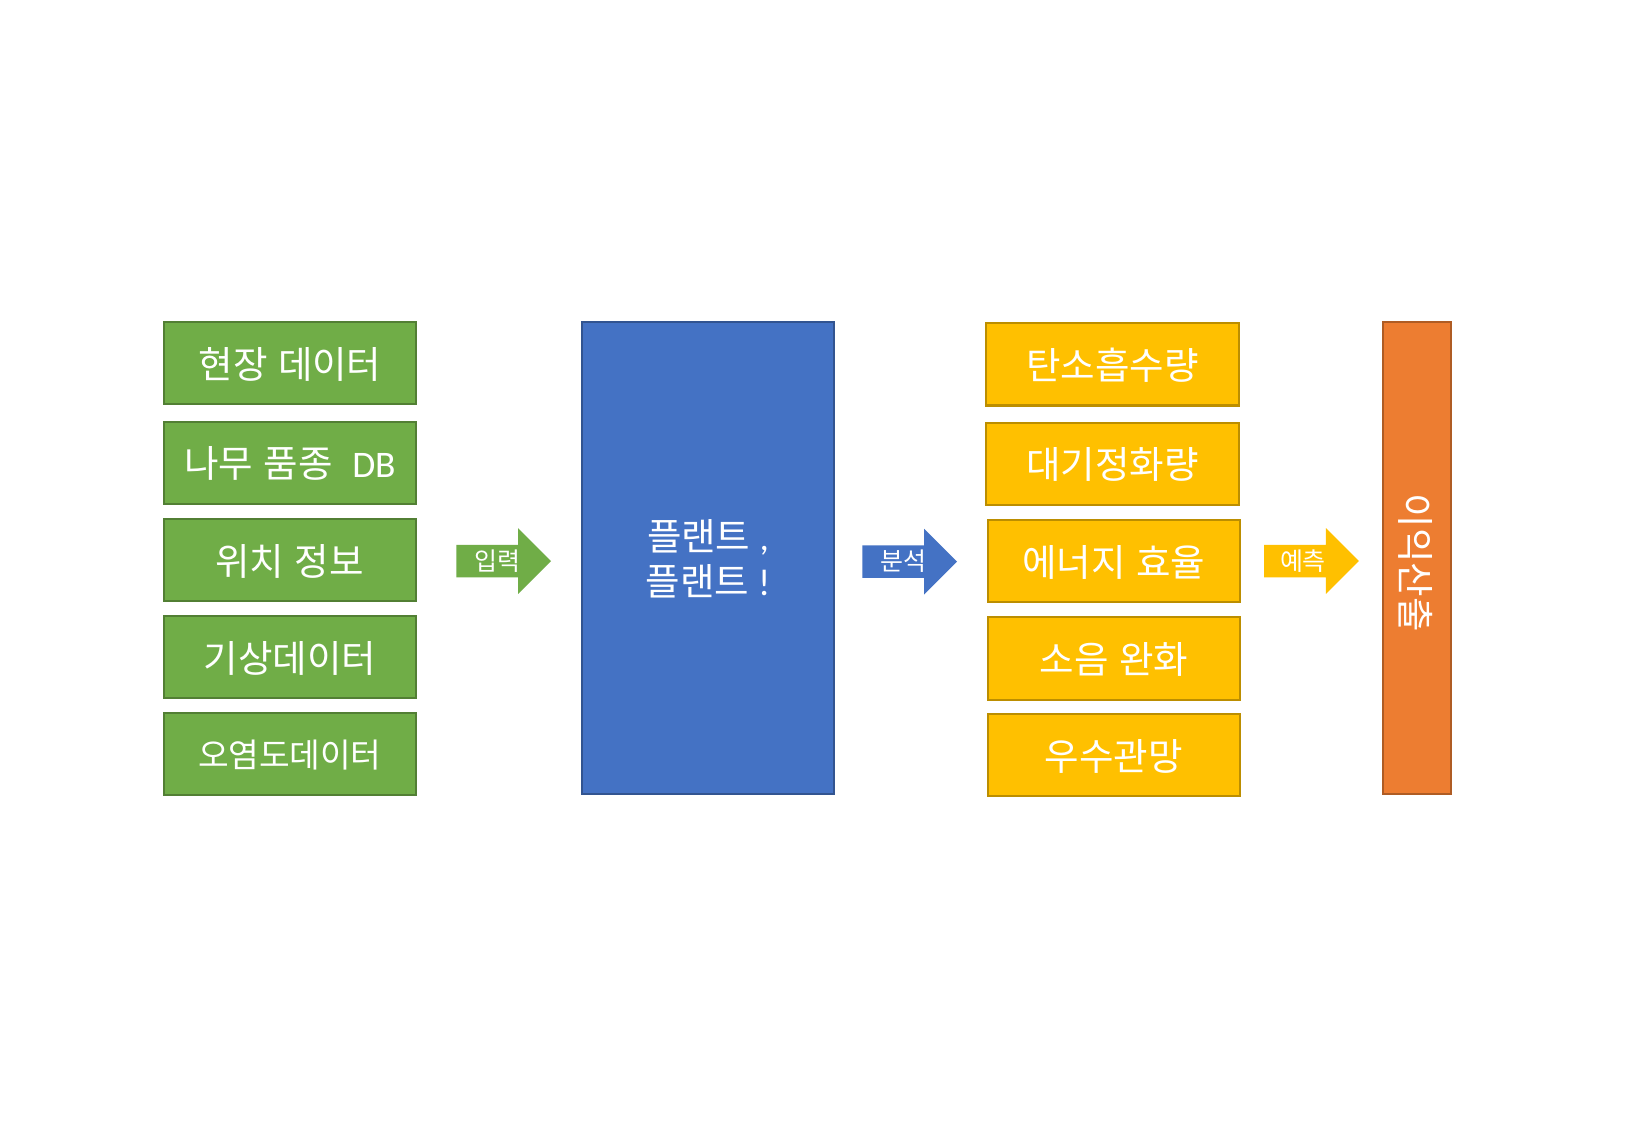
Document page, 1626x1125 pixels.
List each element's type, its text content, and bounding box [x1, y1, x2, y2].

text_box [1325, 584, 1336, 594]
text_box [1343, 545, 1359, 577]
text_box 이익산출 [1382, 321, 1452, 795]
text_box [924, 528, 934, 538]
text_box 예측 [1265, 538, 1343, 584]
text_box 소음 완화 [987, 616, 1241, 701]
text_box 위치 정보 [163, 518, 417, 602]
text_box 탄소흡수량 [985, 322, 1240, 407]
text_box 나무 품종 DB [163, 421, 417, 505]
text_box [1325, 528, 1336, 538]
text_box 에너지 효율 [987, 519, 1241, 603]
text_box [456, 544, 460, 578]
text_box [518, 528, 528, 538]
text_box [518, 584, 529, 594]
text_box [924, 584, 935, 595]
text_box 플랜트, 플랜트! [581, 321, 835, 795]
text_box 기상데이터 [163, 615, 417, 699]
text_box 입력 [460, 538, 538, 584]
text_box 대기정화량 [985, 422, 1240, 506]
text_box 오염도데이터 [163, 712, 417, 796]
text_box [538, 548, 552, 575]
text_box [943, 547, 958, 576]
text_box 분석 [865, 538, 943, 584]
text_box 현장 데이터 [163, 321, 417, 405]
text_box 우수관망 [987, 713, 1241, 797]
